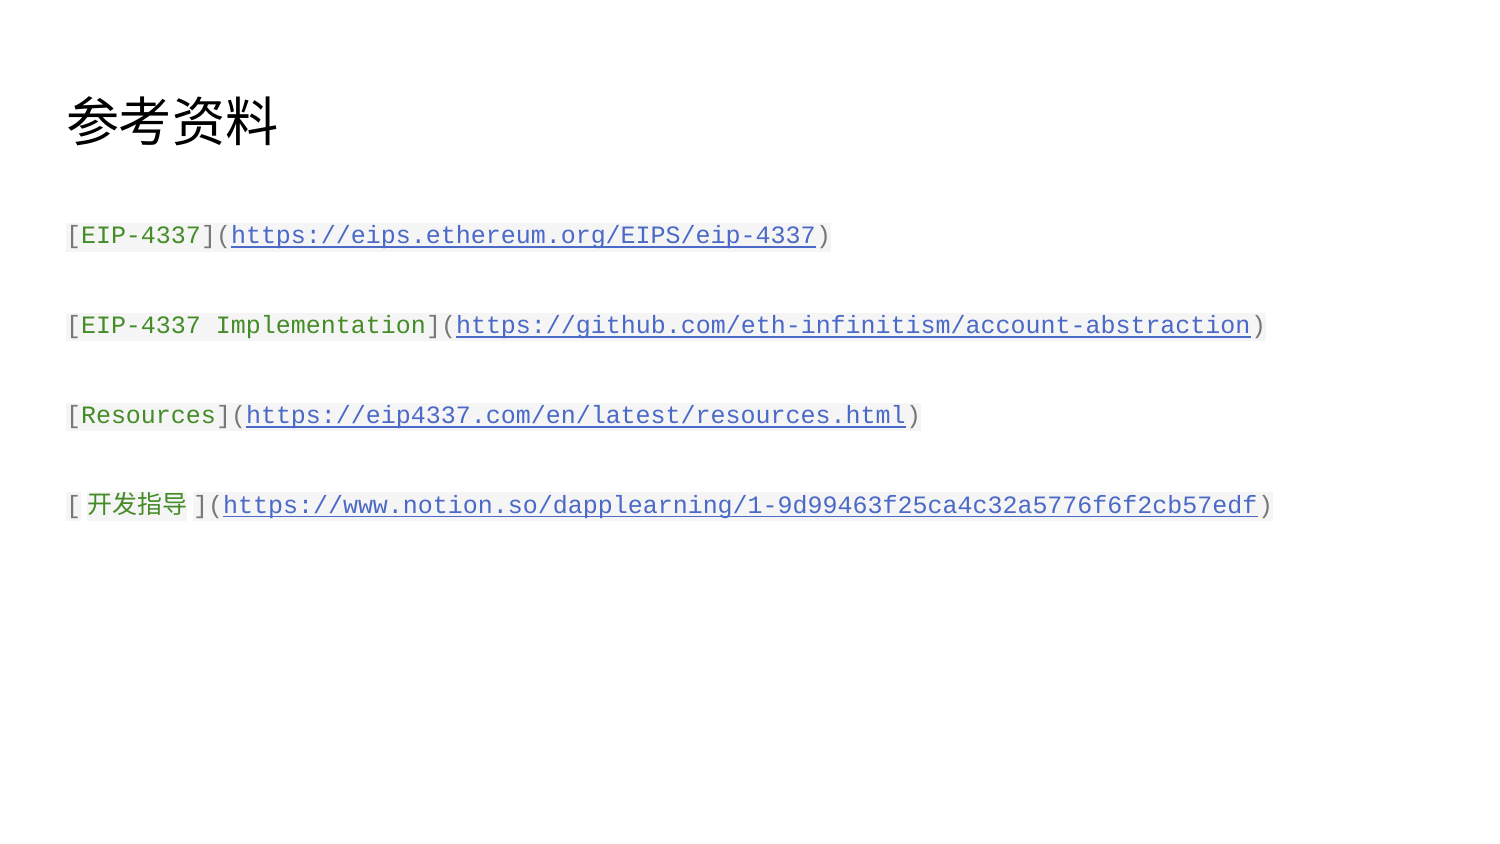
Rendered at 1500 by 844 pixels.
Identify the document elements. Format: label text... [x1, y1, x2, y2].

title 参考资料 [51, 72, 1449, 167]
list [EIP-4337](https://eips.ethereum.org/EIPS/eip-4337) [EIP-4337 Implementation](https://github.com/eth-infinitism/account-abstraction) [Resources](https://eip4337.com/en/latest/resources.html) [开发指导](https://www.notion.so/dapplearning/1-9d99463f25ca4c32a5776f6f2cb57edf) [51, 189, 1449, 750]
